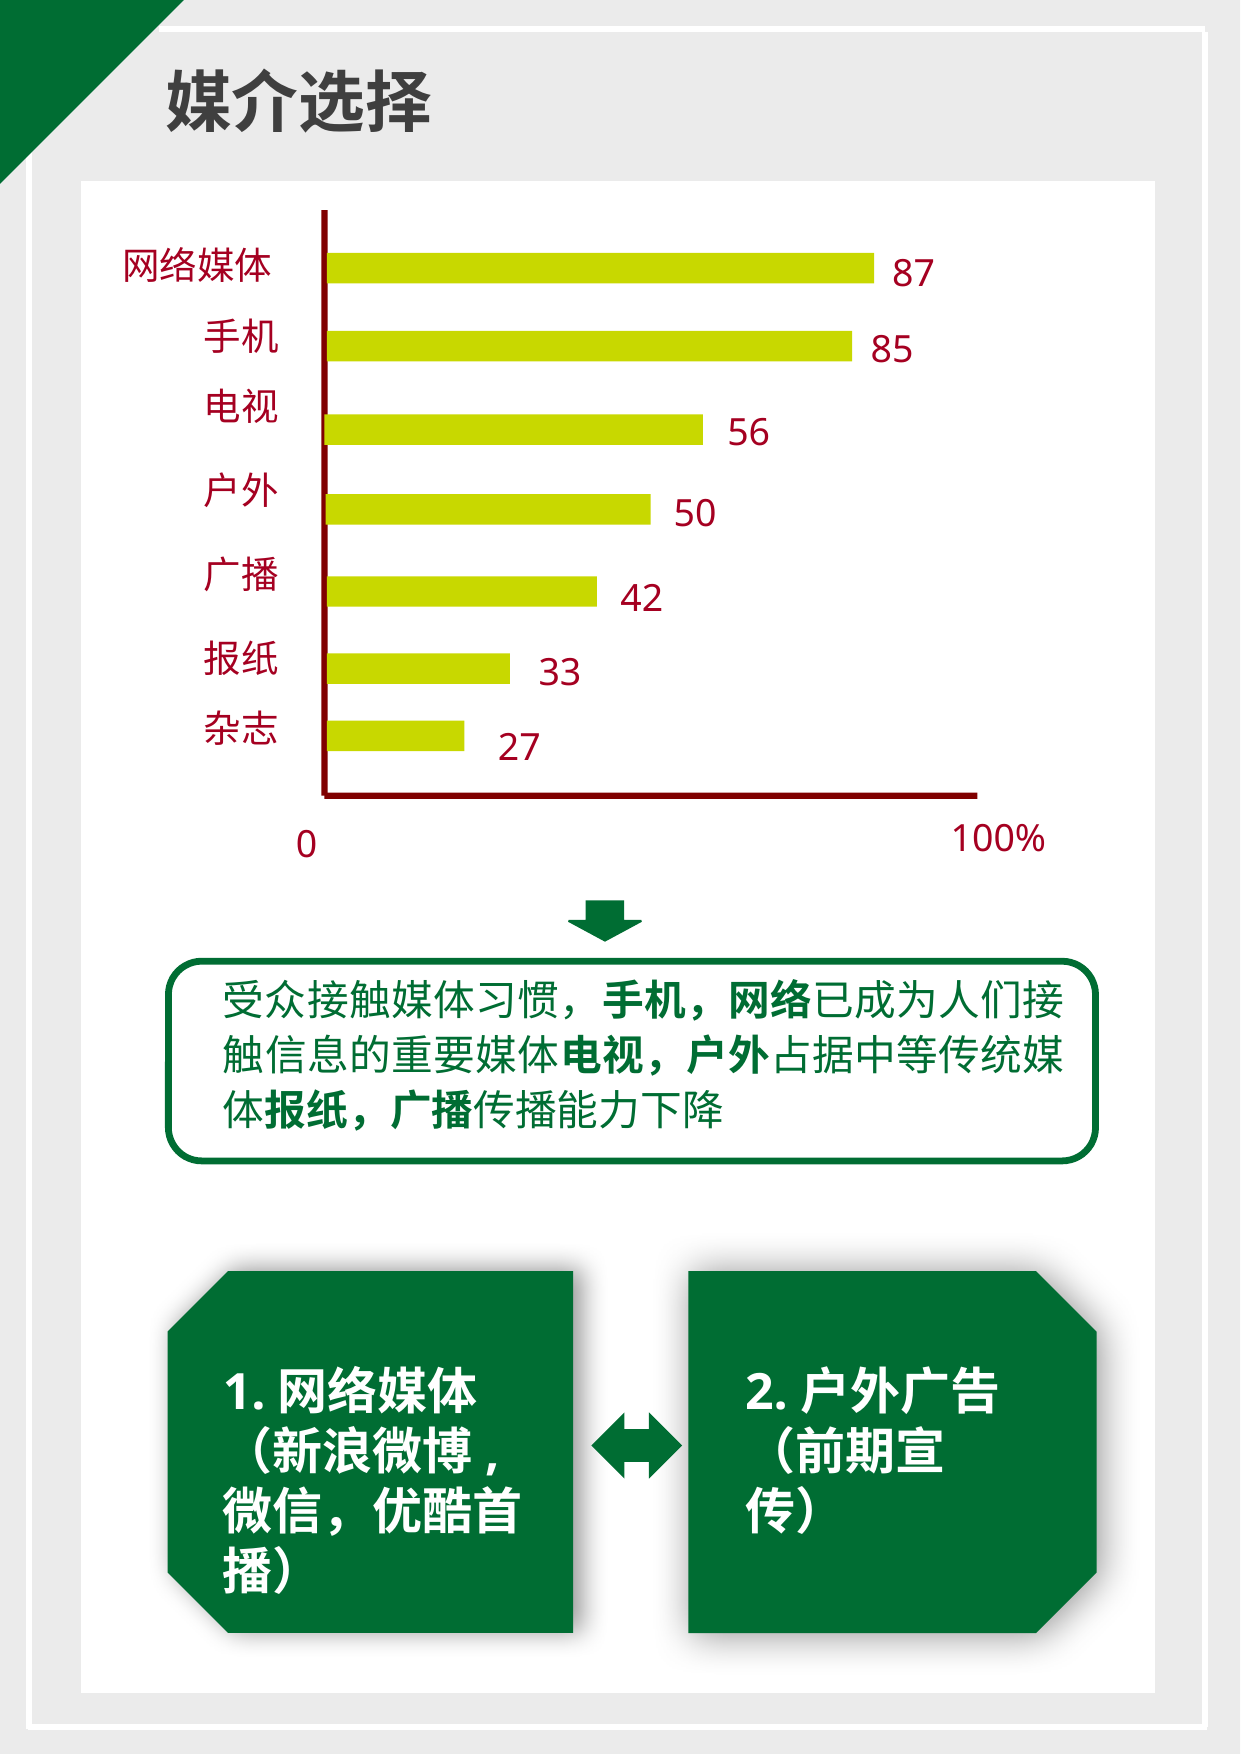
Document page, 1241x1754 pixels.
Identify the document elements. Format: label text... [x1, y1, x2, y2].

text_box [0, 0, 184, 184]
text_box [568, 900, 642, 942]
text_box 1.网络媒体（新浪微博,微信，优酷首播） [208, 1352, 572, 1608]
text_box 受众接触媒体习惯，手机，网络已成为人们接触信息的重要媒体电视，户外占据中等传统媒体报纸，广播传播能力下降 [208, 961, 1080, 1186]
text_box [167, 960, 1070, 1162]
text_box 2.户外广告（前期宣传） [730, 1352, 1055, 1548]
text_box [591, 1412, 683, 1479]
text_box [688, 1271, 1097, 1634]
text_box [1080, 965, 1097, 1157]
text_box 媒介选择 [150, 52, 722, 147]
text_box [81, 181, 1155, 1693]
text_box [107, 210, 1127, 883]
text_box [167, 1271, 574, 1633]
